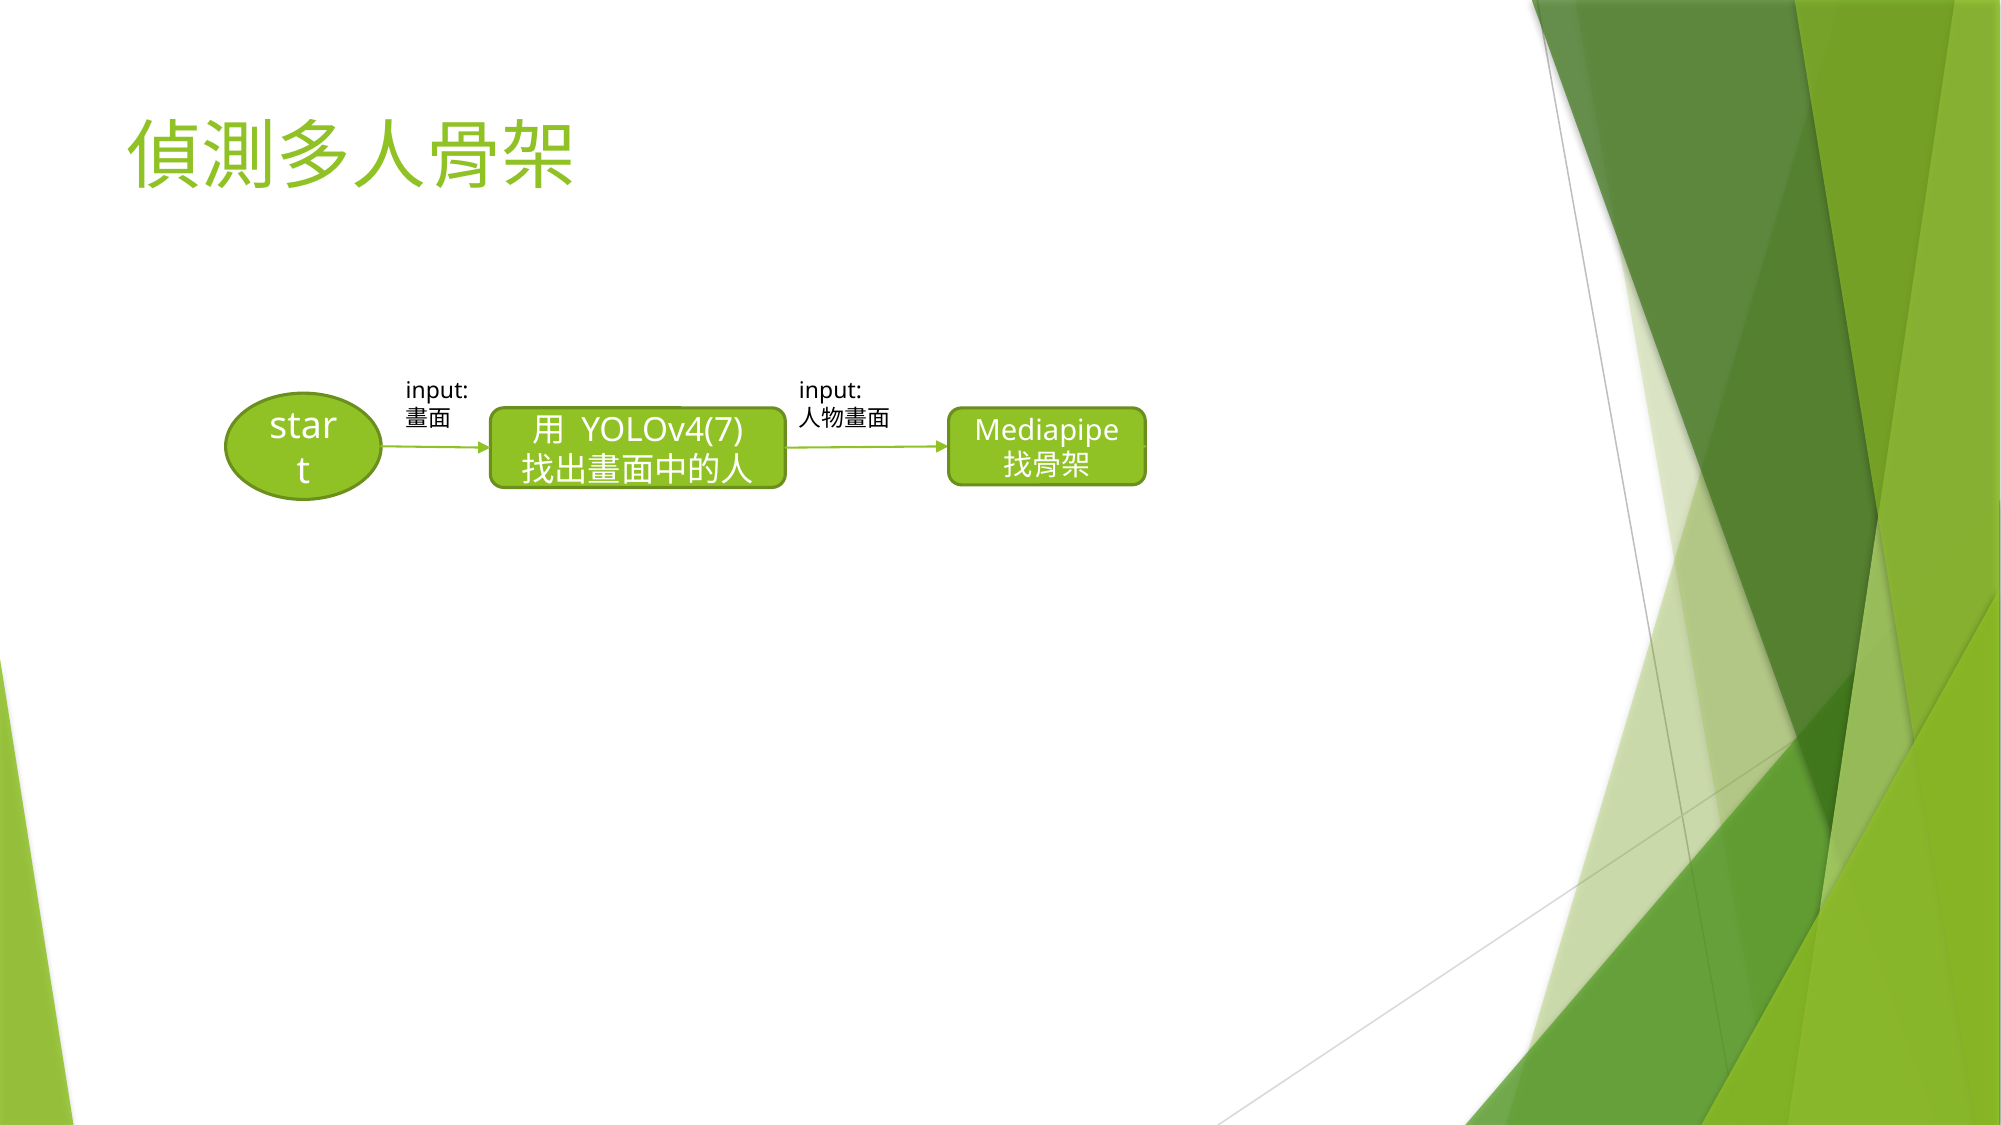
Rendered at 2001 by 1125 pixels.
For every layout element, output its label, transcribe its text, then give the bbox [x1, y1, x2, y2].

text_box Mediapipe 找骨架 [947, 406, 1147, 487]
text_box 用 YOLOv4(7) 找出畫面中的人 [488, 406, 787, 490]
title 偵測多人骨架 [111, 99, 1522, 216]
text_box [380, 445, 491, 449]
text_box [784, 445, 950, 449]
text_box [1111, 445, 1146, 452]
text_box input: 人物畫面 [784, 368, 920, 439]
text_box start [224, 391, 383, 501]
text_box input: 畫面 [390, 368, 490, 439]
